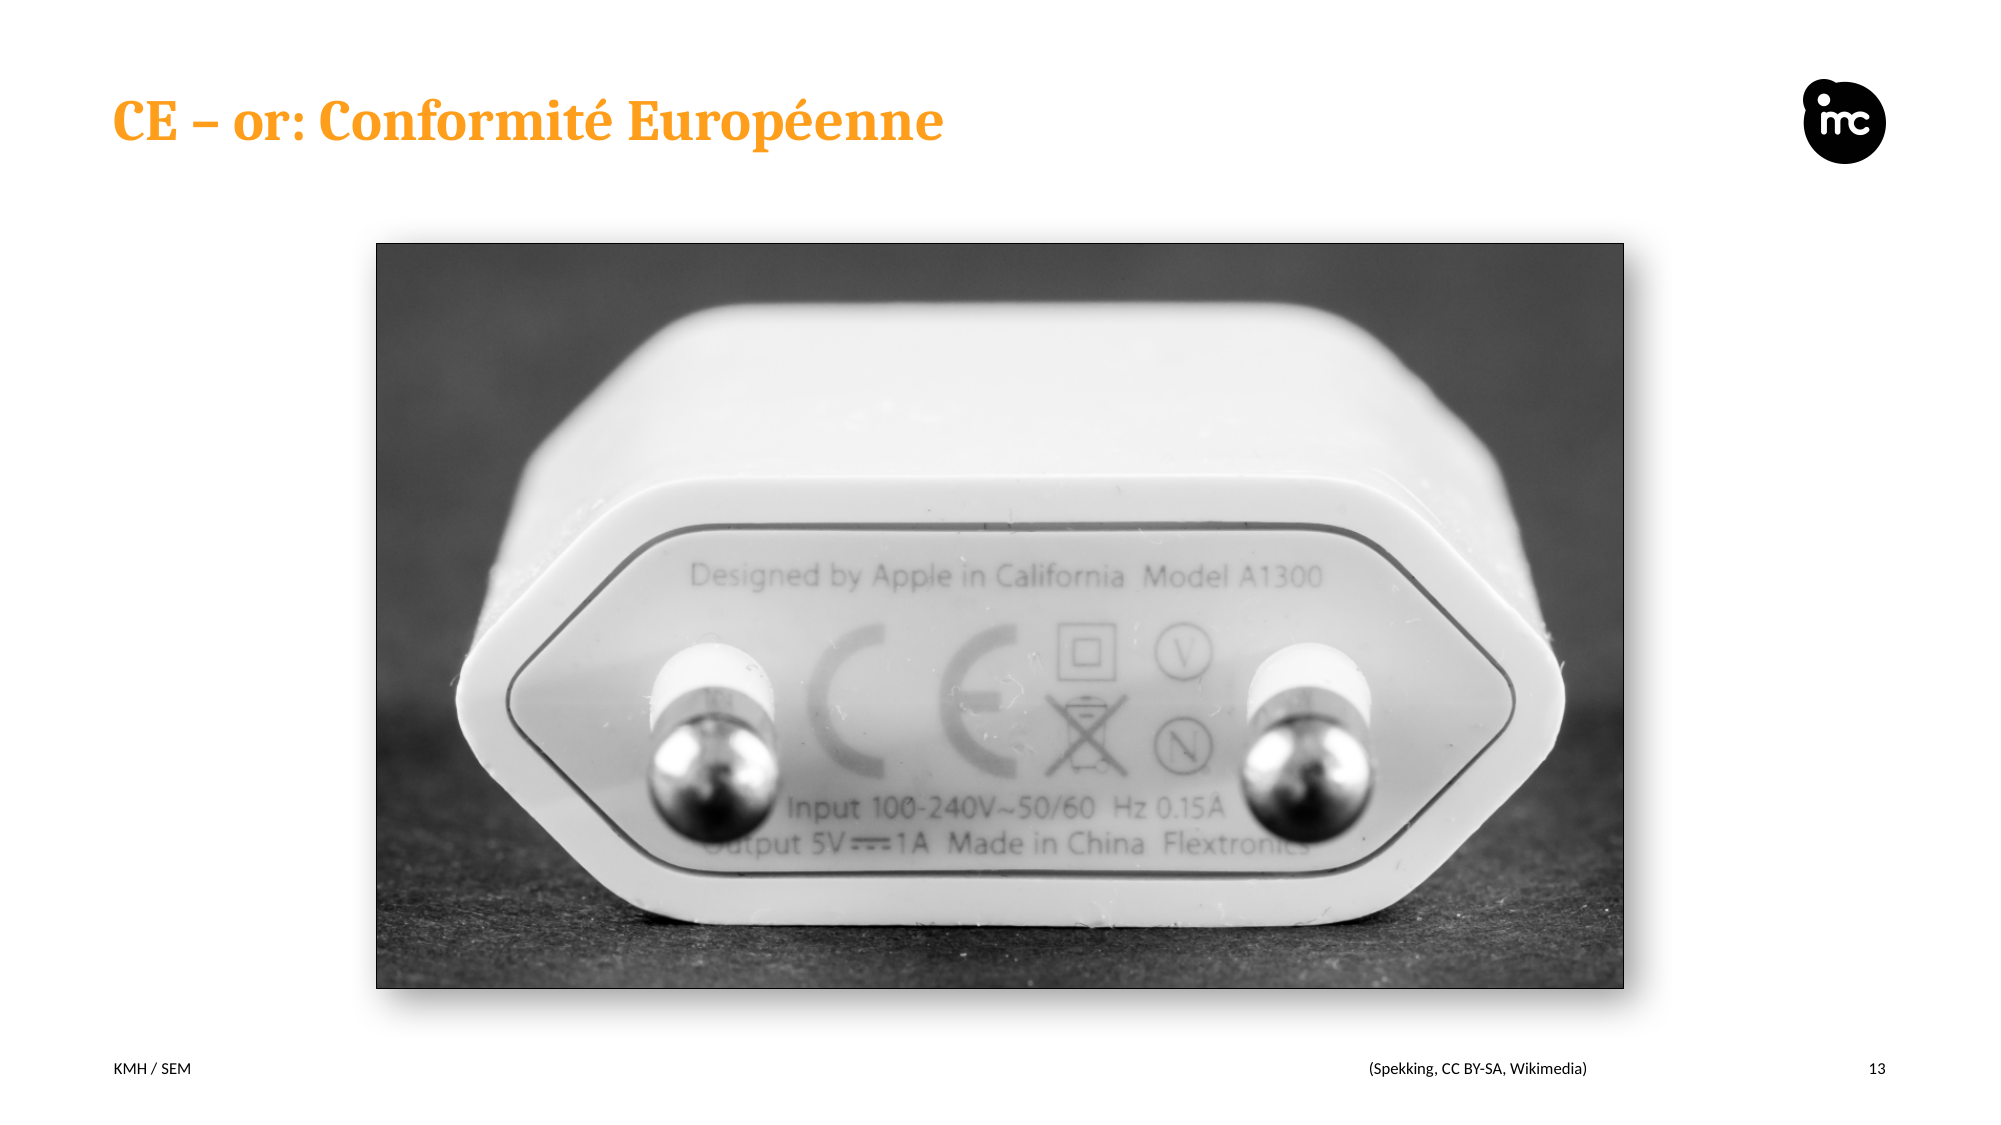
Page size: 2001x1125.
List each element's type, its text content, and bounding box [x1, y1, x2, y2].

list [376, 243, 1624, 988]
picture [1803, 79, 1886, 164]
footer KMH / SEM [114, 1056, 953, 1080]
slide_number 13 [1803, 1056, 1886, 1080]
slide_number (Spekking, CC BY-SA, Wikimedia) [1177, 1056, 1780, 1080]
title CE – or: Conformité Européenne [114, 90, 1579, 220]
